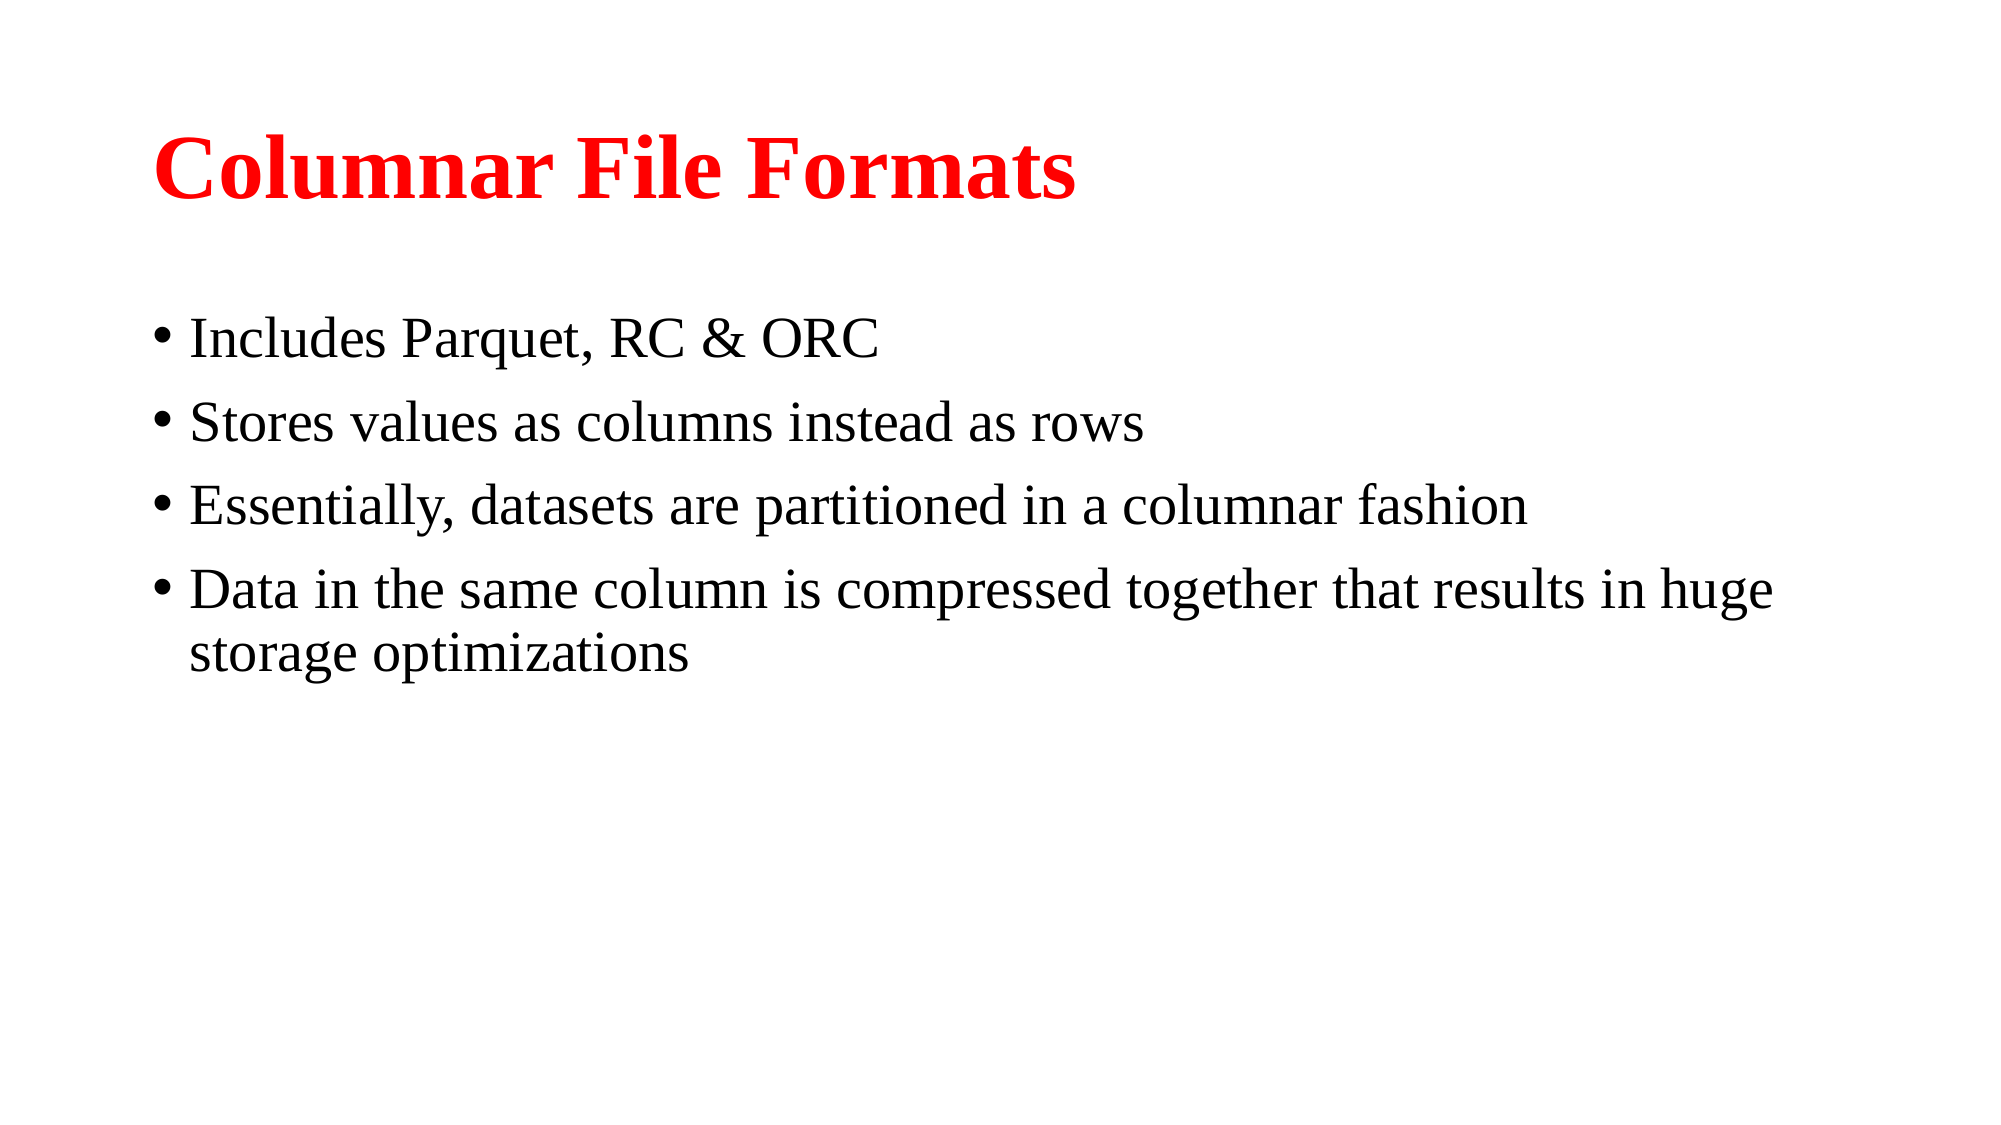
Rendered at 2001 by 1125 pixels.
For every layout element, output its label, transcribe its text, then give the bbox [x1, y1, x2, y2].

title Columnar File Formats [137, 59, 1863, 278]
list Includes Parquet, RC & ORC Stores values as columns instead as rows Essentially, datasets are partitioned in a columnar fashion Data in the same column is compressed together that results in huge storage optimizations [137, 299, 1863, 1014]
